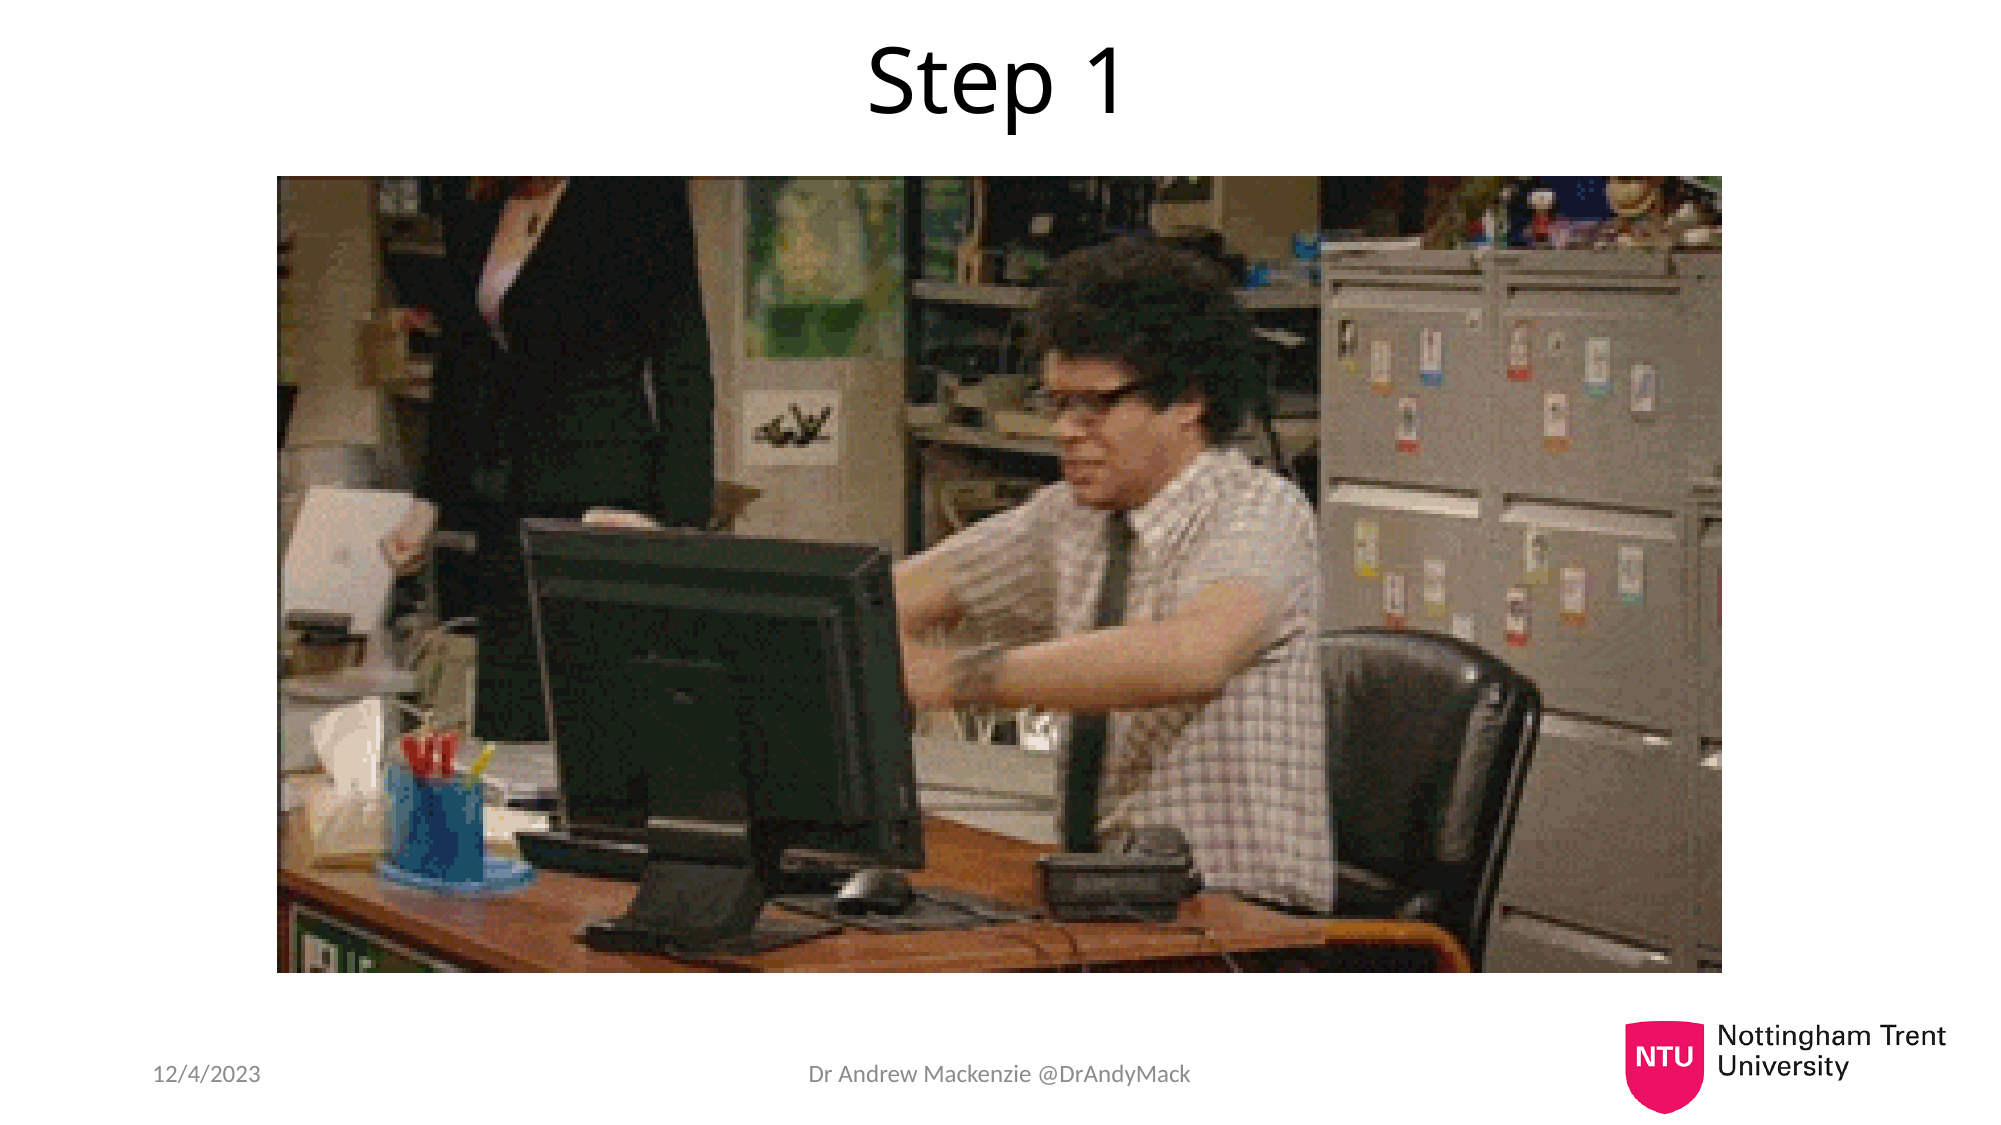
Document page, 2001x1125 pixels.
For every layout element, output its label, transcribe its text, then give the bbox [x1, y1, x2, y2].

picture [1570, 1004, 2000, 1125]
footer Dr Andrew Mackenzie @DrAndyMack [662, 1042, 1338, 1103]
title Step 1 [137, 22, 1863, 145]
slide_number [137, 1042, 588, 1103]
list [277, 176, 1722, 973]
